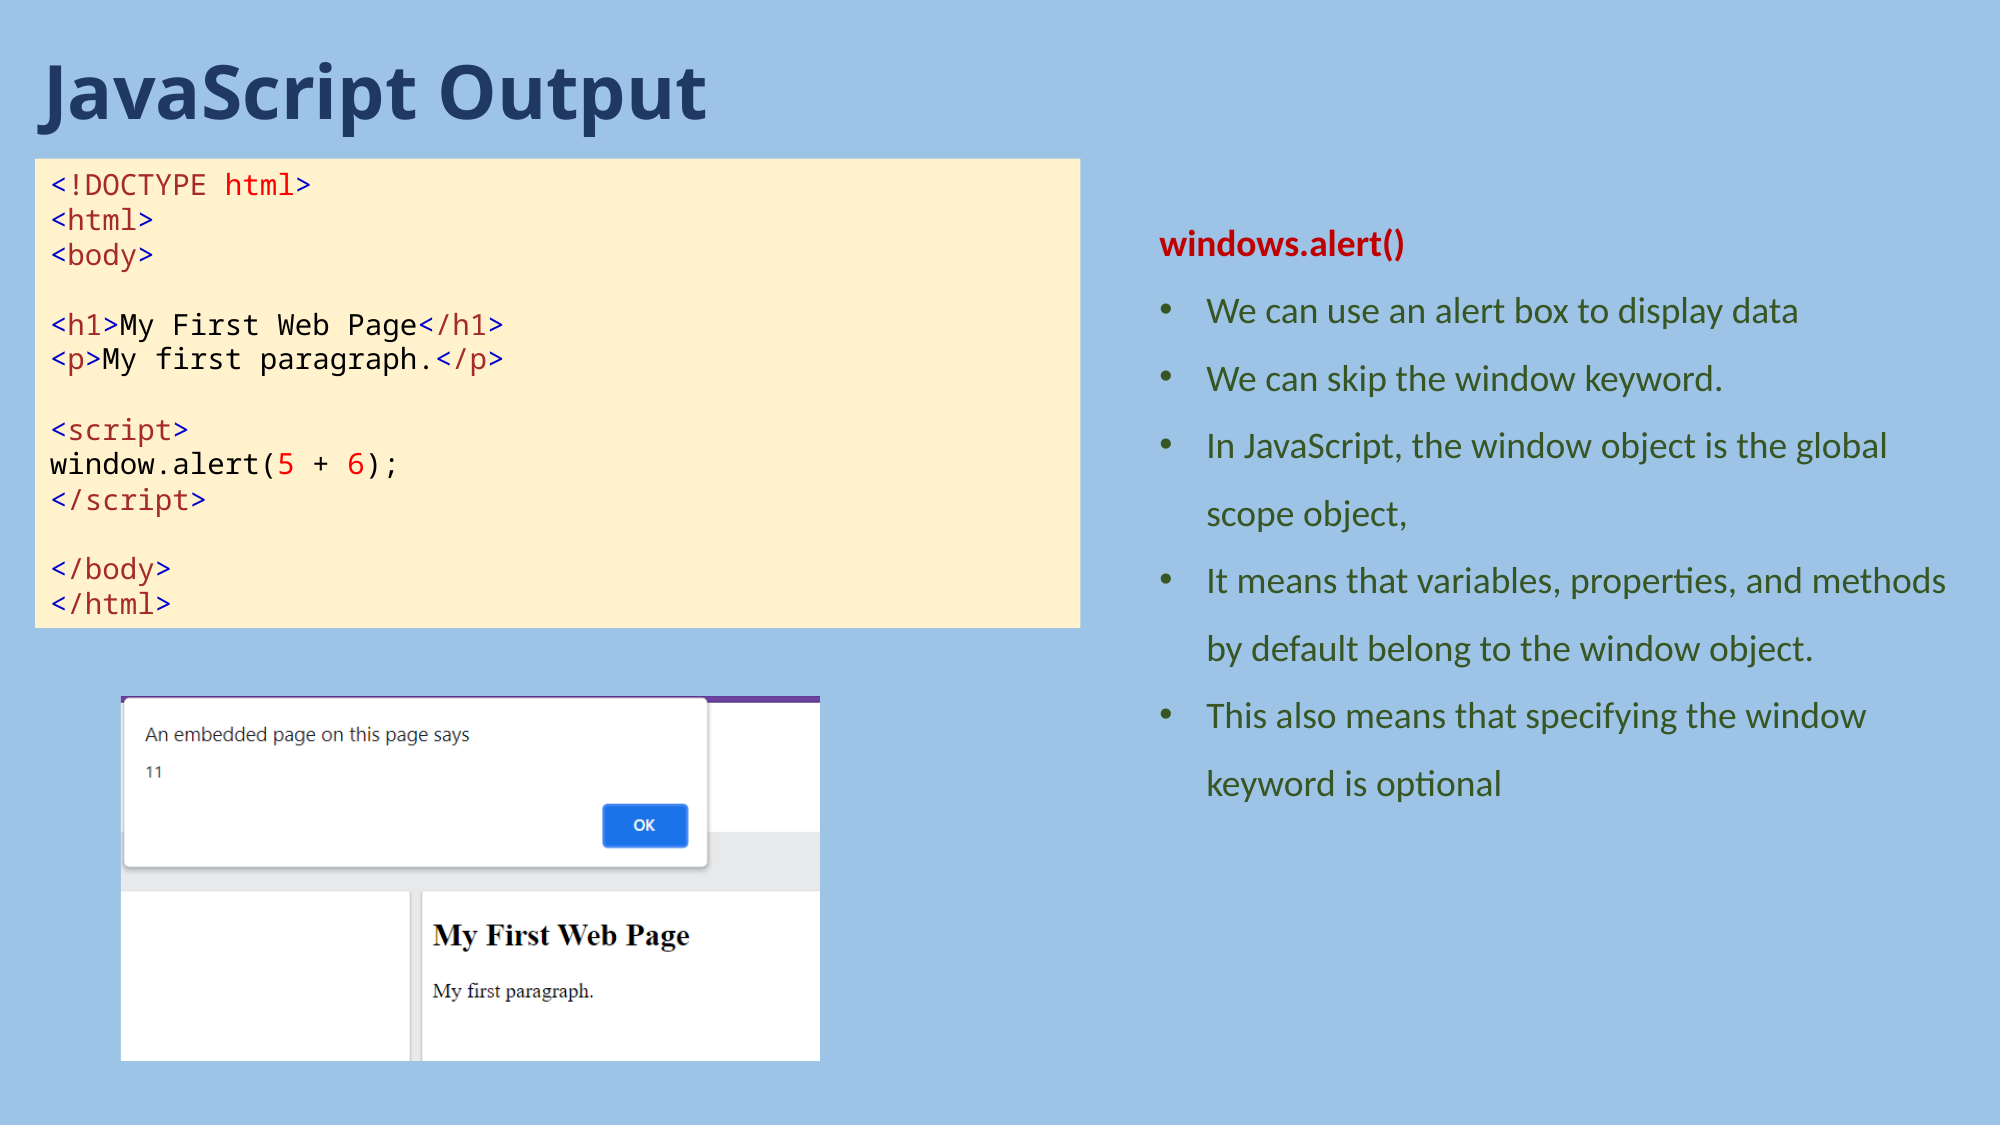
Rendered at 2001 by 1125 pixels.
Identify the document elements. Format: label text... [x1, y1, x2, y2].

title JavaScript Output [28, 32, 1059, 159]
text_box <!DOCTYPE html> <html> <body> <h1>My First Web Page</h1> <p>My first paragraph.</p> <script> window.alert(5 + 6); </script> </body> </html> [35, 158, 1081, 628]
text_box windows.alert() We can use an alert box to display data We can skip the window keyword. In JavaScript, the window object is the global scope object, It means that variables, properties, and methods by default belong to the window object. This also means that specifying the window keyword is optional [1144, 188, 1981, 879]
picture [120, 696, 820, 1061]
